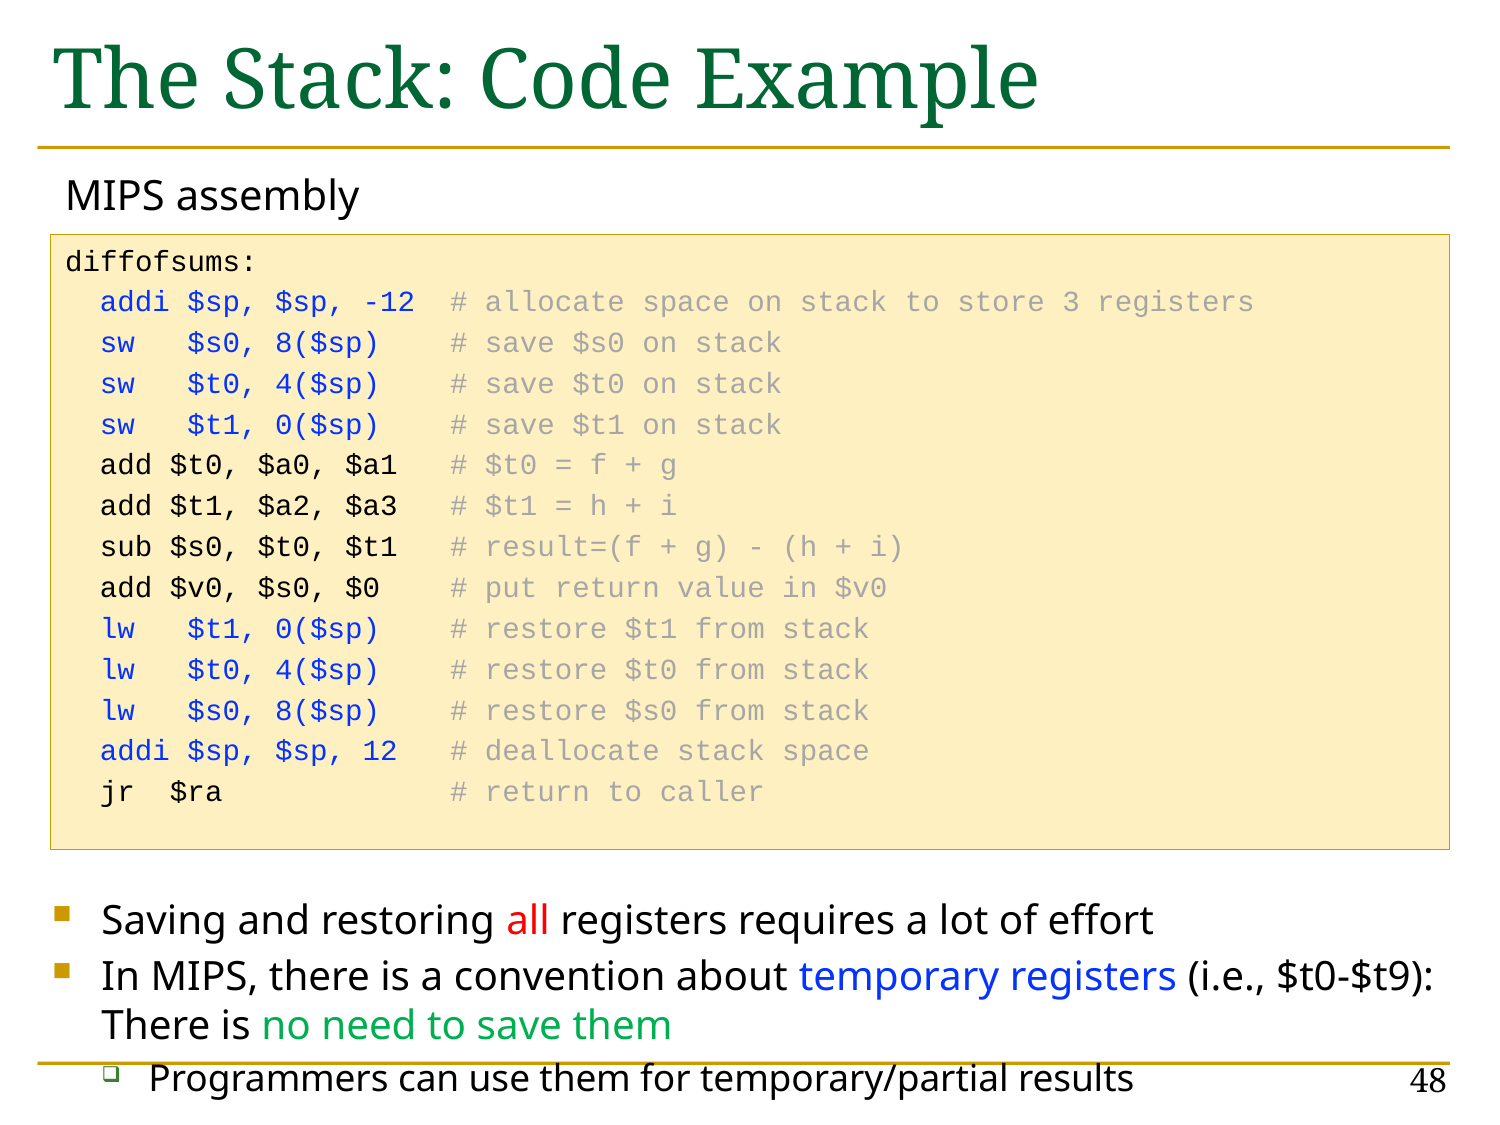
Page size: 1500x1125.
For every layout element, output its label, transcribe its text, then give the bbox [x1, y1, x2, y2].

text_box Saving and restoring all registers requires a lot of effort In MIPS, there is a convention about temporary registers (i.e., $t0-$t9): There is no need to save them Programmers can use them for temporary/partial results [37, 150, 1450, 1112]
list diffofsums: addi $sp, $sp, -12 # allocate space on stack to store 3 registers sw $s0, 8($sp) # save $s0 on stack sw $t0, 4($sp) # save $t0 on stack sw $t1, 0($sp) # save $t1 on stack add $t0, $a0, $a1 # $t0 = f + g add $t1, $a2, $a3 # $t1 = h + i sub $s0, $t0, $t1 # result=(f + g) - (h + i) add $v0, $s0, $0 # put return value in $v0 lw $t1, 0($sp) # restore $t1 from stack lw $t0, 4($sp) # restore $t0 from stack lw $s0, 8($sp) # restore $s0 from stack addi $sp, $sp, 12 # deallocate stack space jr $ra # return to caller [50, 234, 1450, 850]
title The Stack: Code Example [37, 0, 1450, 150]
slide_number 48 [1111, 1036, 1462, 1112]
text_box MIPS assembly [50, 160, 685, 236]
